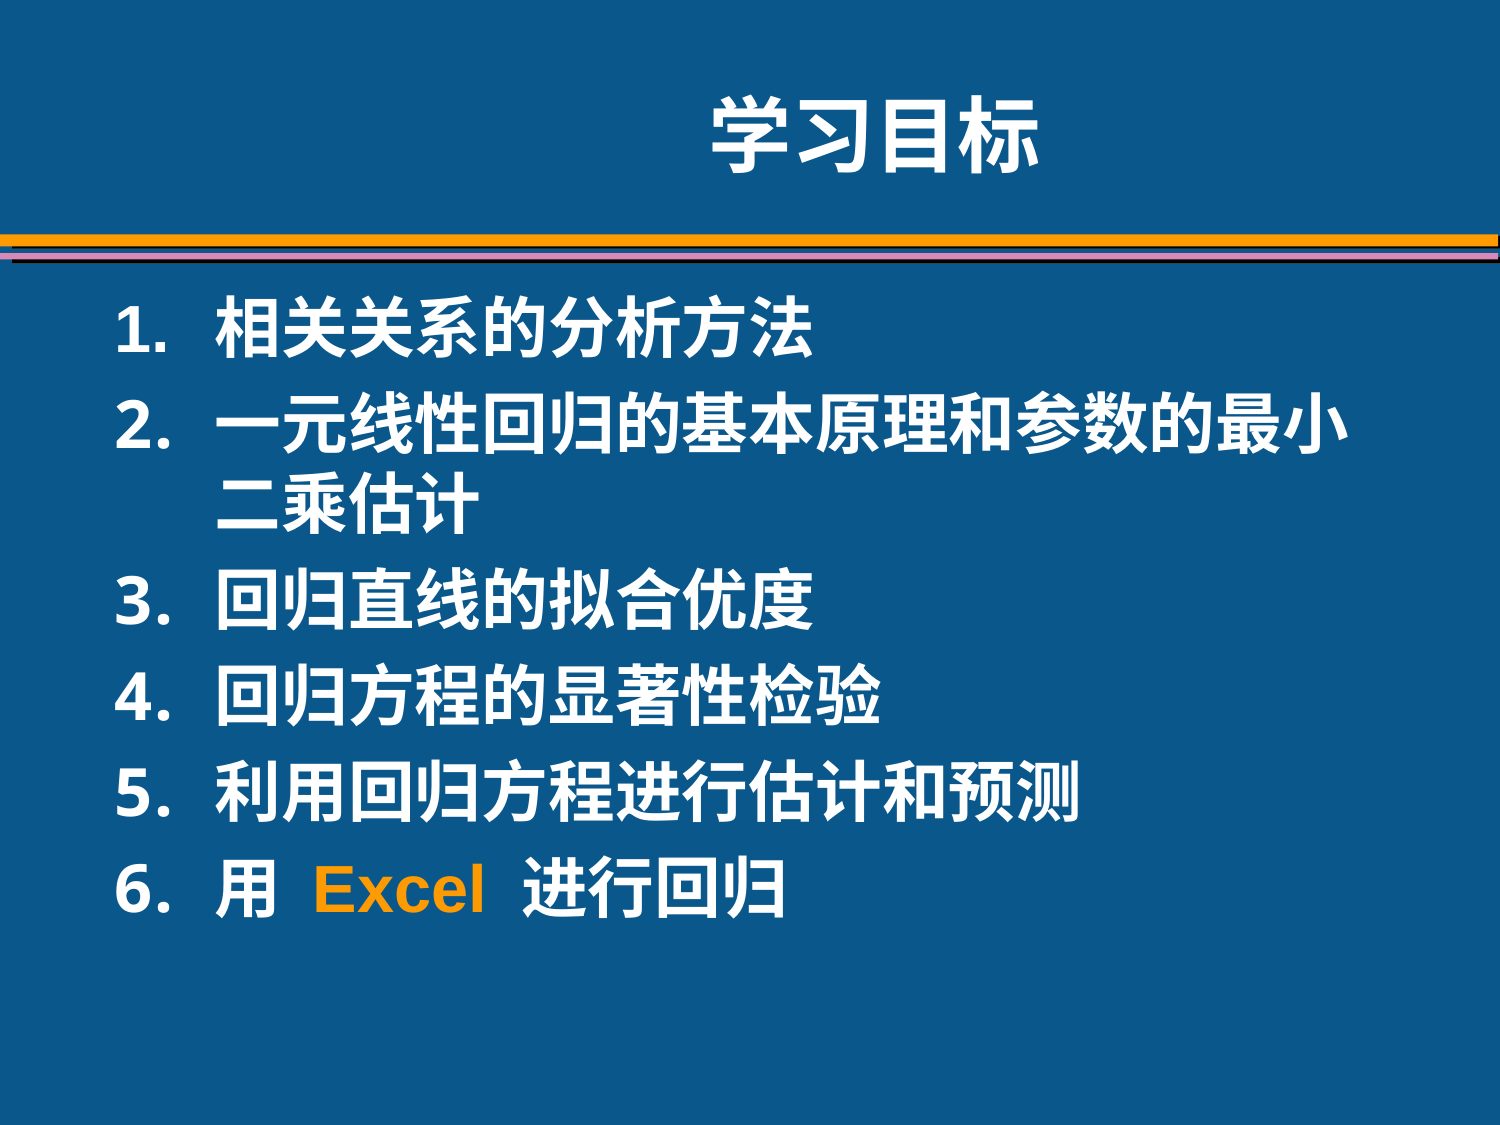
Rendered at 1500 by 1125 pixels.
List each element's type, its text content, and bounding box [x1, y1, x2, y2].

title 学习目标 [300, 62, 1450, 213]
list 1. 相关关系的分析方法 一元线性回归的基本原理和参数的最小二乘估计 回归直线的拟合优度 回归方程的显著性检验 利用回归方程进行估计和预测 用 Excel 进行回归 [99, 278, 1413, 975]
